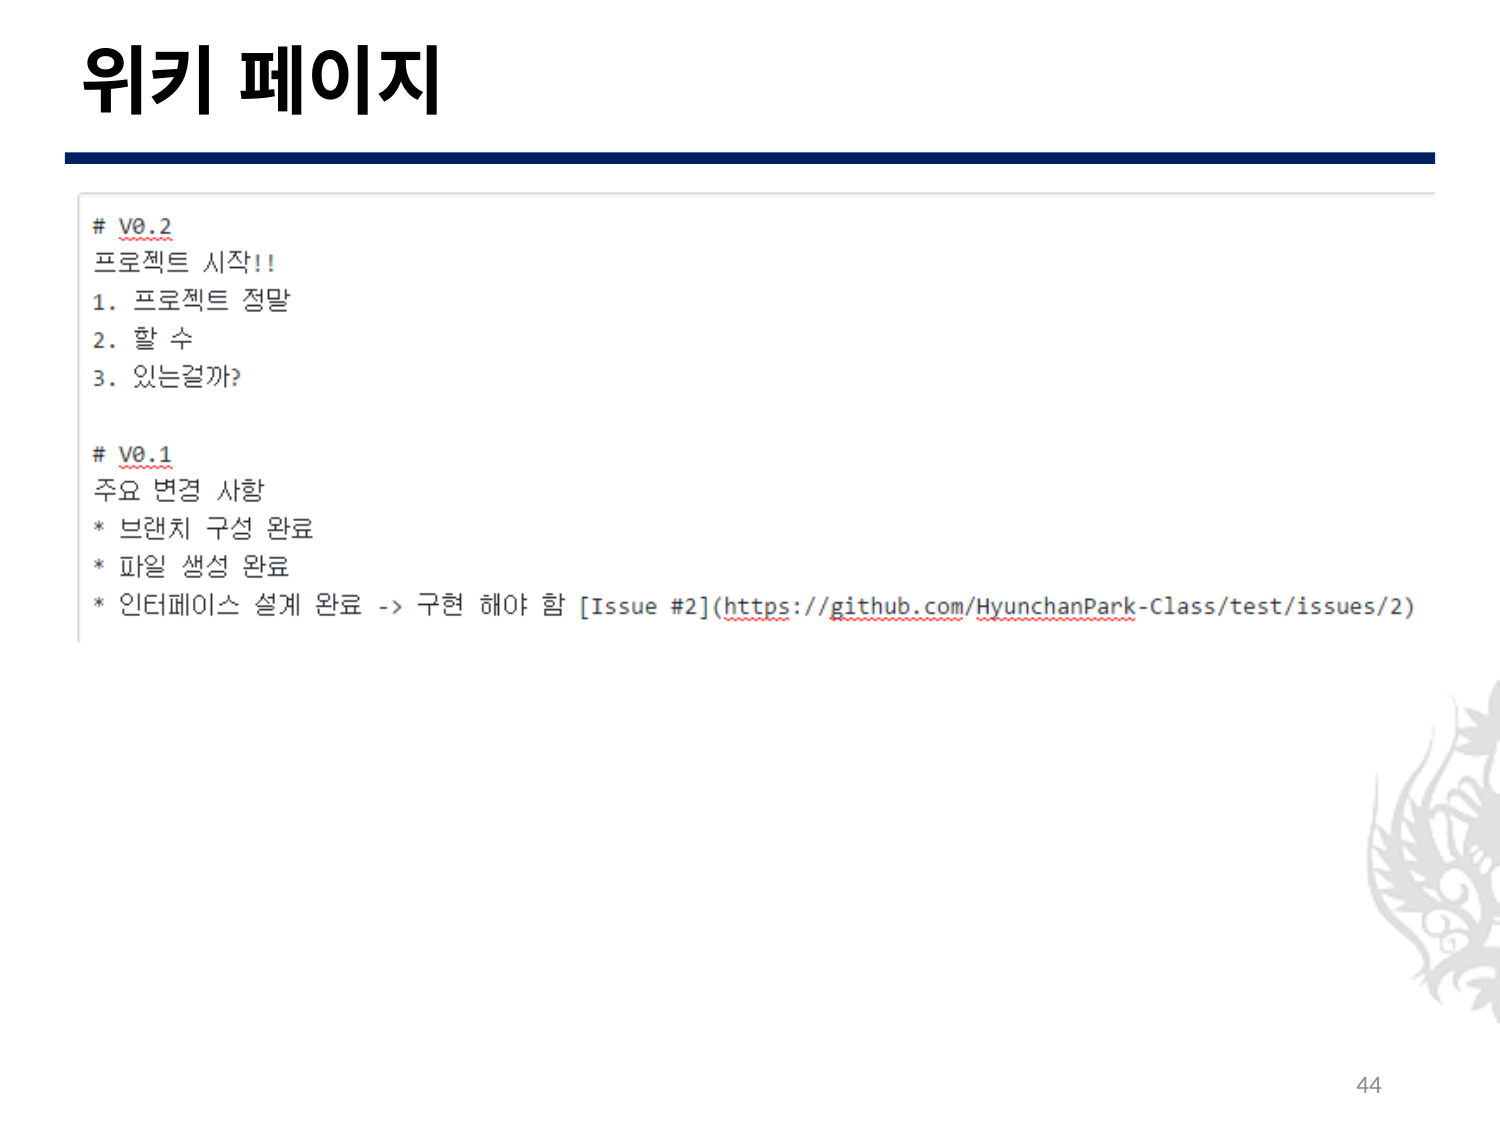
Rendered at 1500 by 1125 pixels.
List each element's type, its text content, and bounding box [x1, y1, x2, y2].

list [64, 180, 1436, 642]
title 위키 페이지 [64, 26, 1436, 143]
slide_number 44 [1059, 1057, 1397, 1111]
